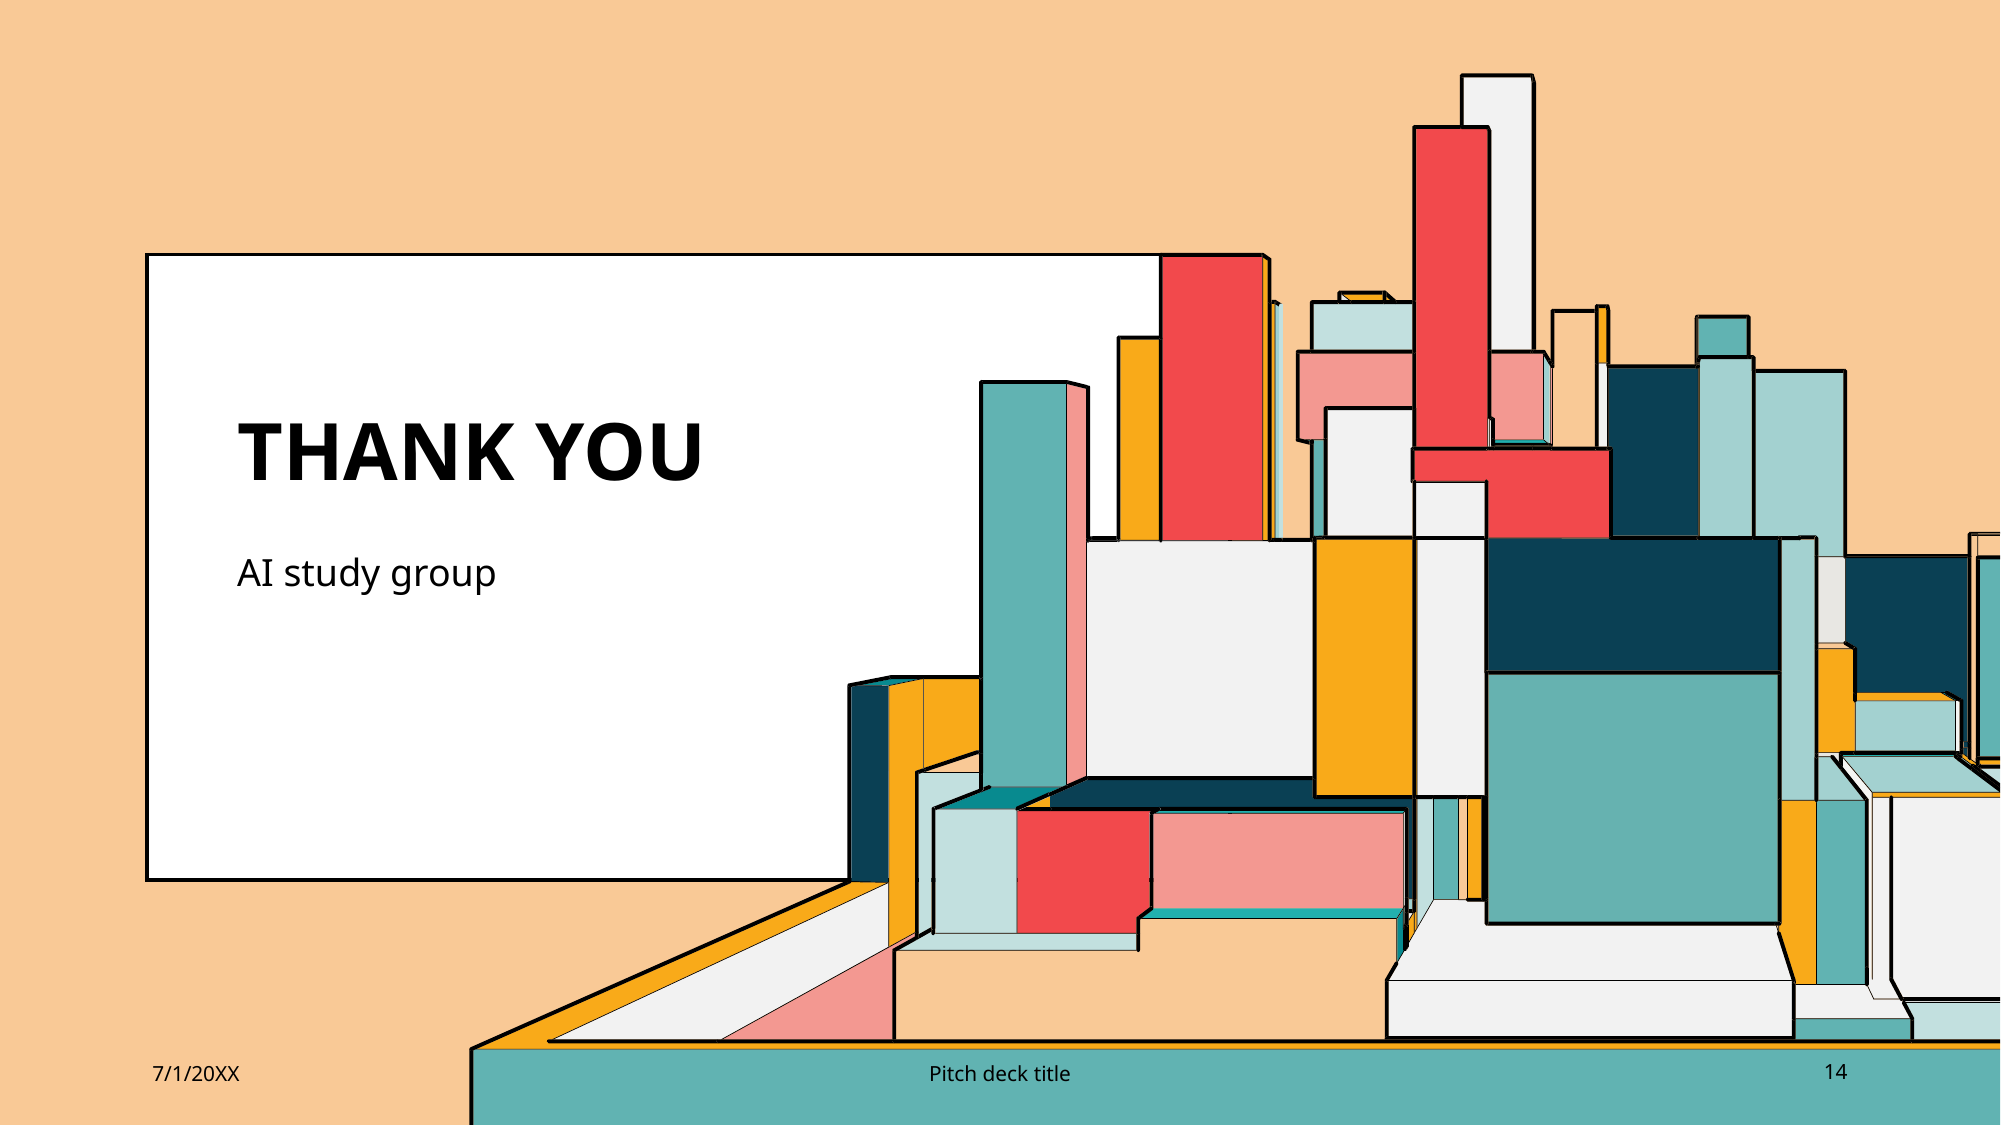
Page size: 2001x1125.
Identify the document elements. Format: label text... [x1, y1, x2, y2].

title THANK YOU [221, 288, 929, 506]
slide_number 14 [1412, 1042, 1863, 1103]
footer Pitch deck title [662, 1042, 1338, 1103]
list AI study group [221, 523, 797, 819]
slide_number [137, 1042, 588, 1103]
